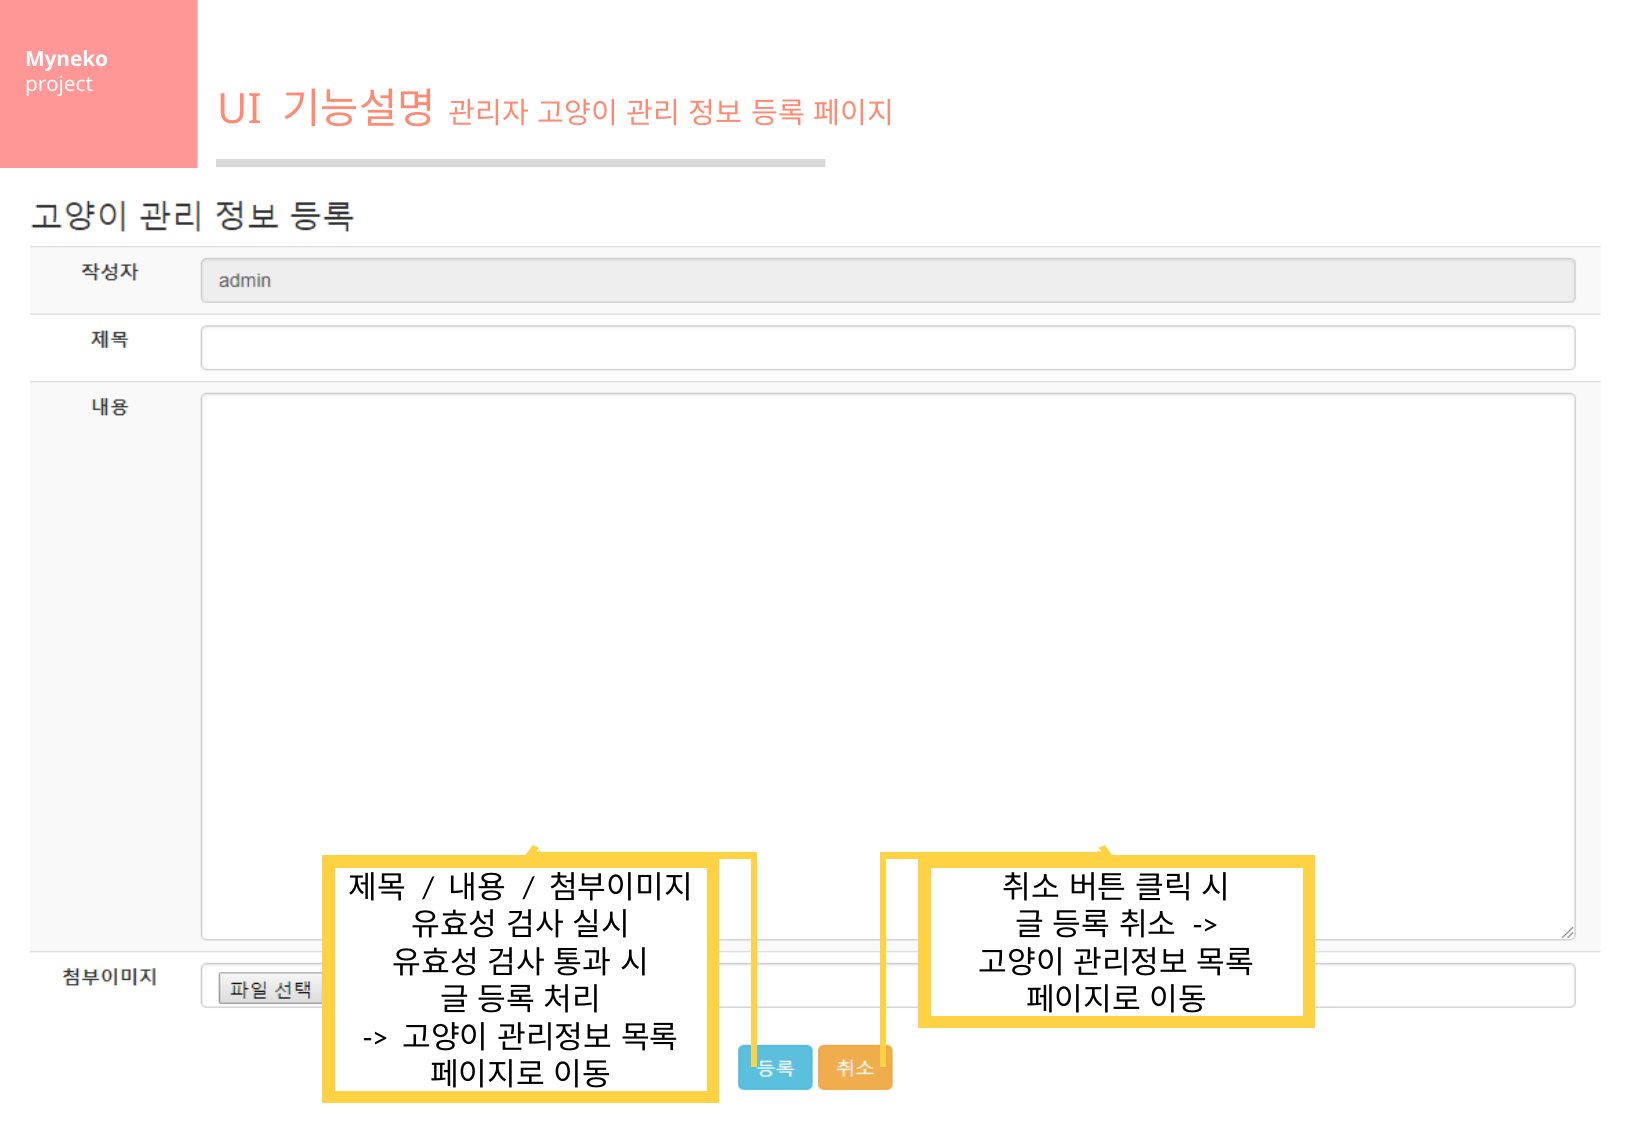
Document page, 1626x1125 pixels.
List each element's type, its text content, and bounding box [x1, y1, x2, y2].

picture [26, 180, 1605, 1098]
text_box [520, 861, 755, 1067]
text_box [215, 158, 826, 168]
text_box UI 기능설명 관리자 고양이 관리 정보 등록 페이지 [208, 77, 1200, 137]
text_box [883, 861, 1117, 1067]
text_box Myneko project [16, 41, 180, 101]
text_box [0, 0, 199, 169]
